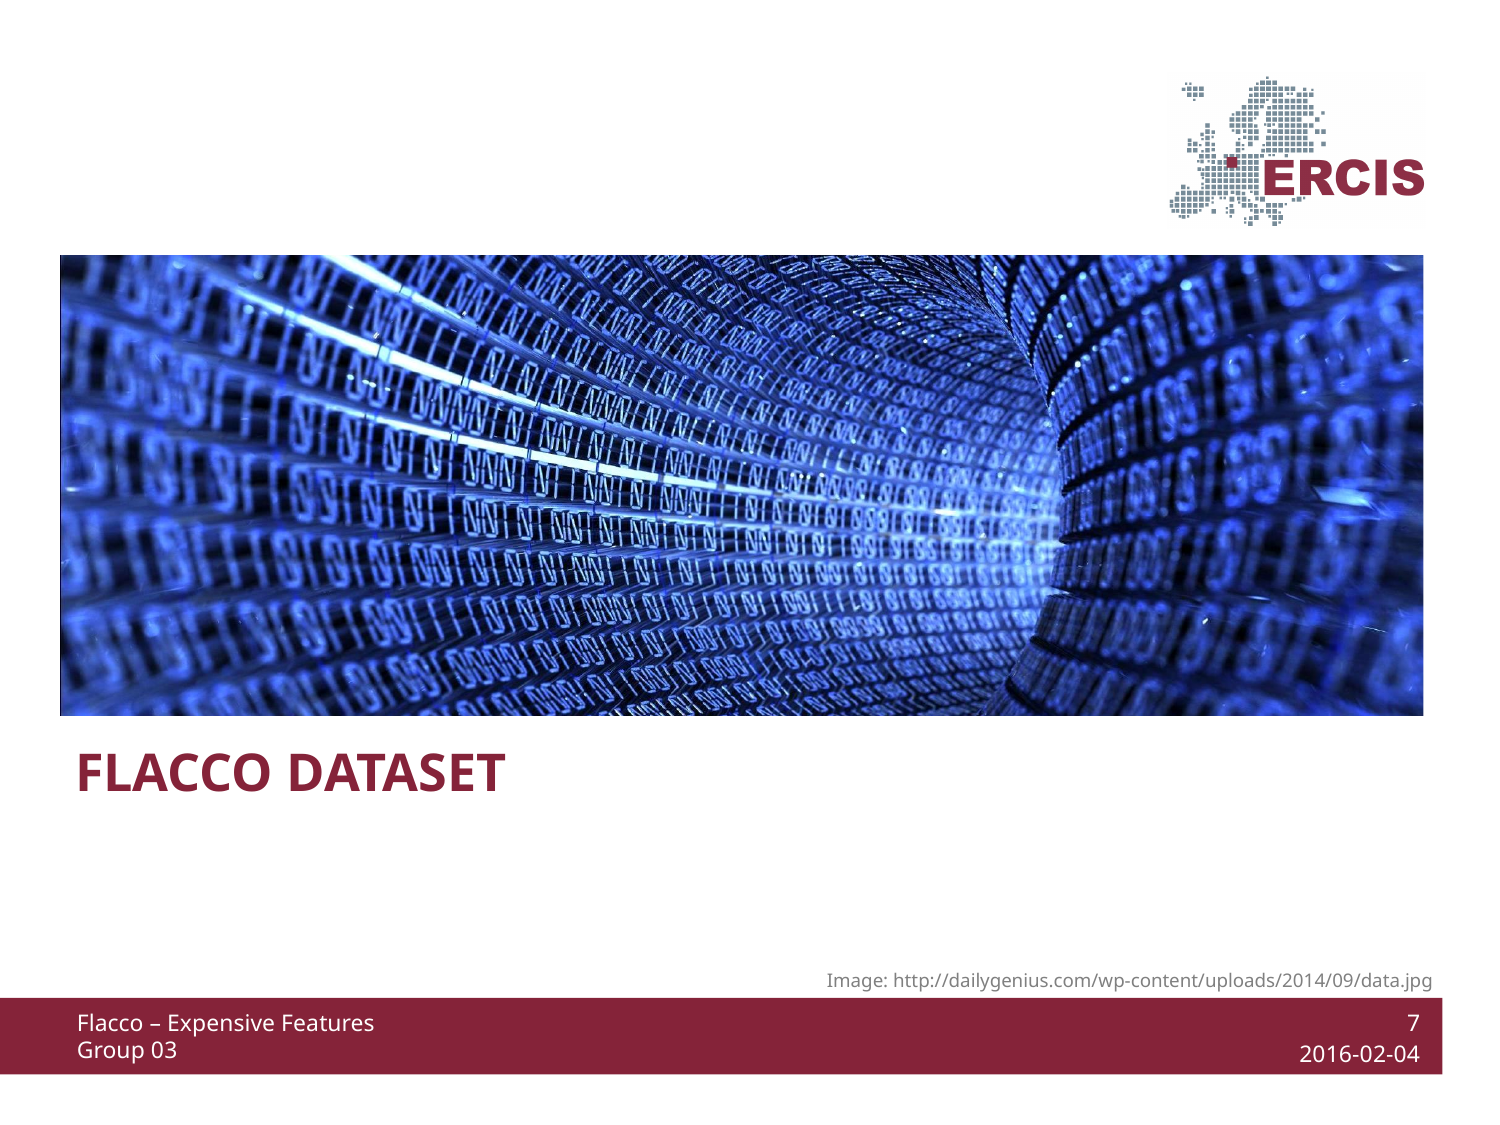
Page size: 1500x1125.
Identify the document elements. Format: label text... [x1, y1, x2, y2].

picture [59, 255, 1424, 717]
text_box Image: http://dailygenius.com/wp-content/uploads/2014/09/data.jpg [430, 961, 1447, 999]
picture [1167, 72, 1426, 229]
title Flacco Dataset [60, 731, 1424, 811]
